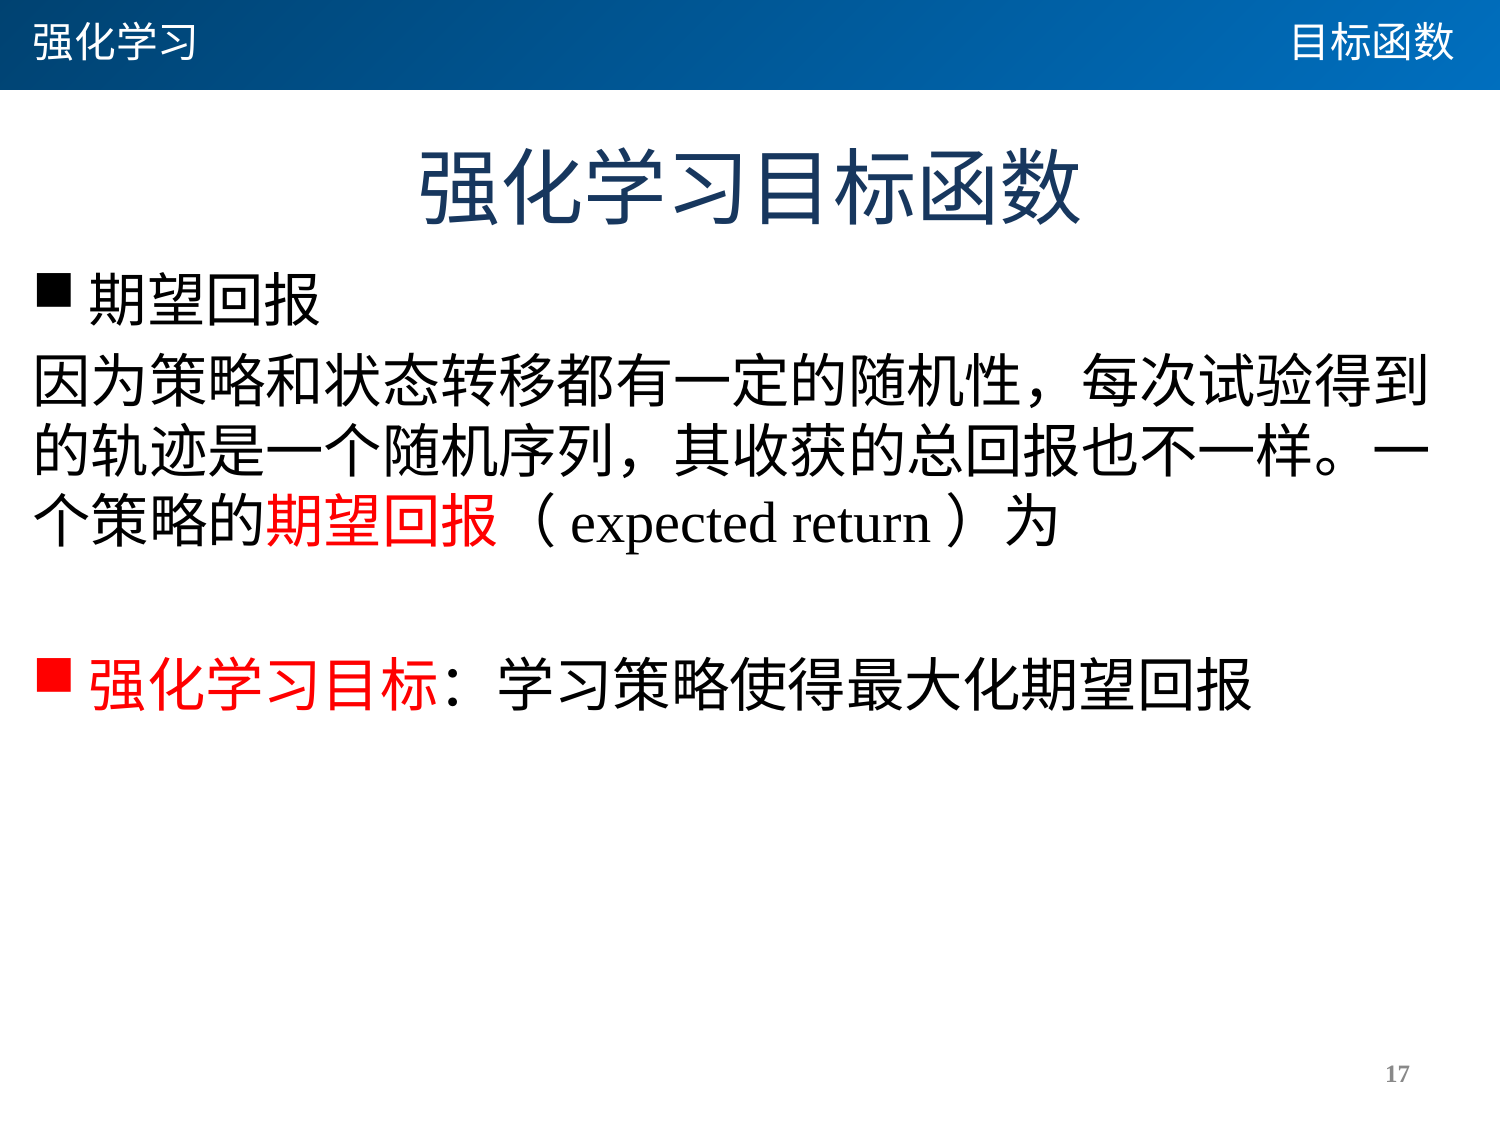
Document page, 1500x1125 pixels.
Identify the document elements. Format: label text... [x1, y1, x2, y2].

slide_number 17 [1074, 1042, 1425, 1103]
list 目标函数 [938, 8, 1471, 80]
title 强化学习目标函数 [75, 91, 1425, 279]
list 强化学习 [17, 8, 561, 80]
